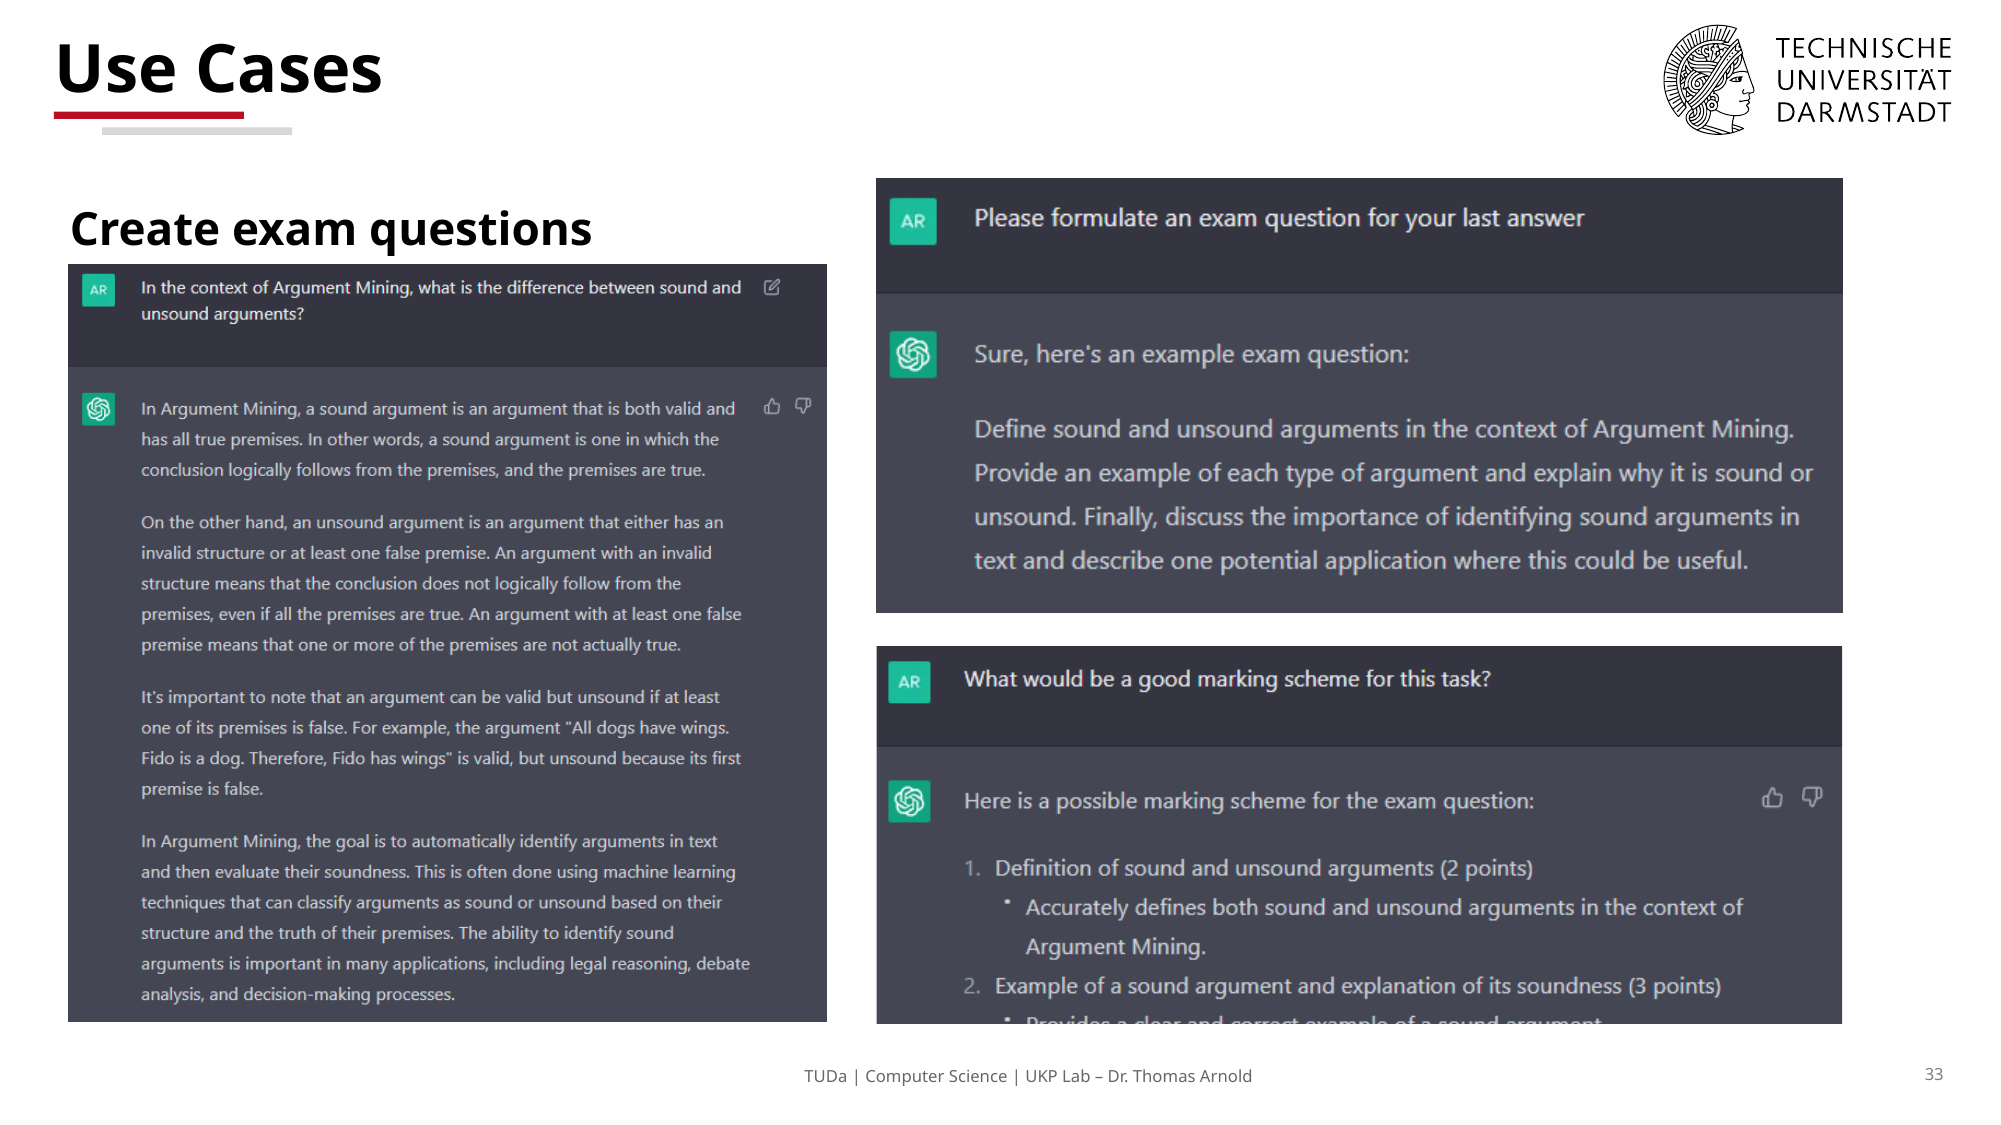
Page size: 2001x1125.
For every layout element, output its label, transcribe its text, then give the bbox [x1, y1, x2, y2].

title Use Cases [55, 41, 1615, 112]
list Create exam questions [54, 164, 1945, 1047]
picture [68, 263, 827, 1022]
picture [876, 646, 1843, 1024]
picture [876, 177, 1843, 613]
